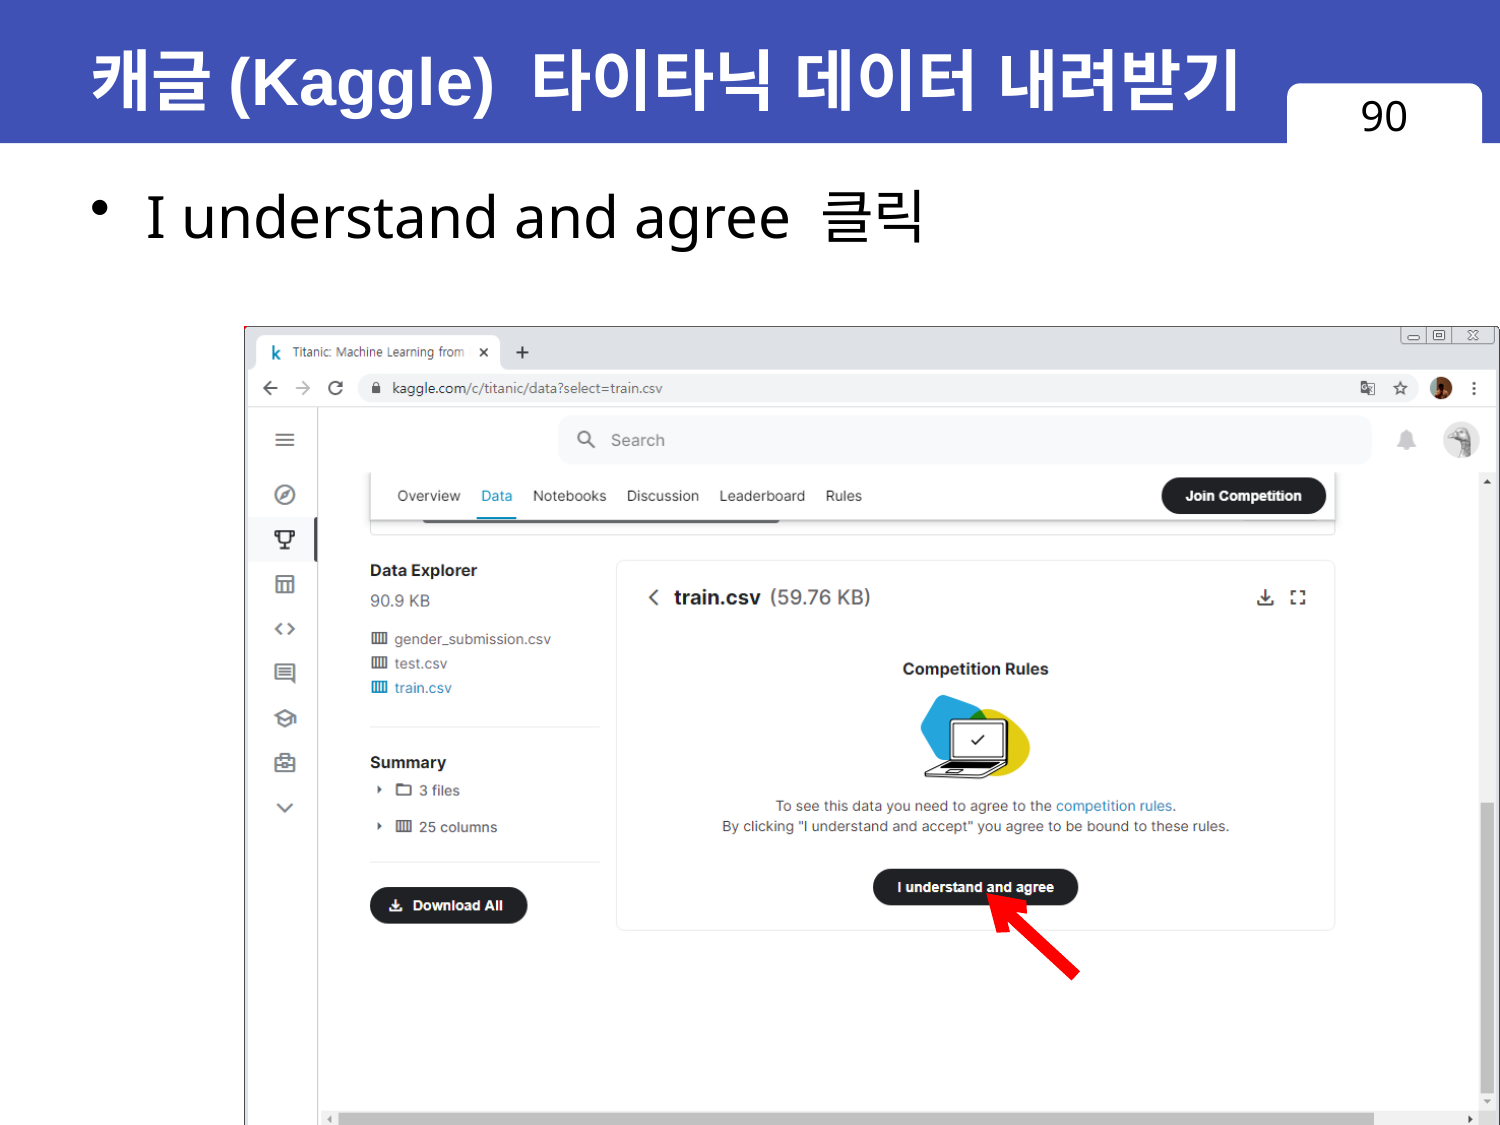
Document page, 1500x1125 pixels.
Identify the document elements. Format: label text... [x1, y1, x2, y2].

slide_number 90 [1286, 81, 1483, 161]
picture [244, 325, 1500, 1125]
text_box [985, 892, 1077, 977]
list I understand and agree 클릭 [74, 172, 1483, 1095]
title 캐글(Kaggle) 타이타닉 데이터 내려받기 [74, 16, 1426, 141]
